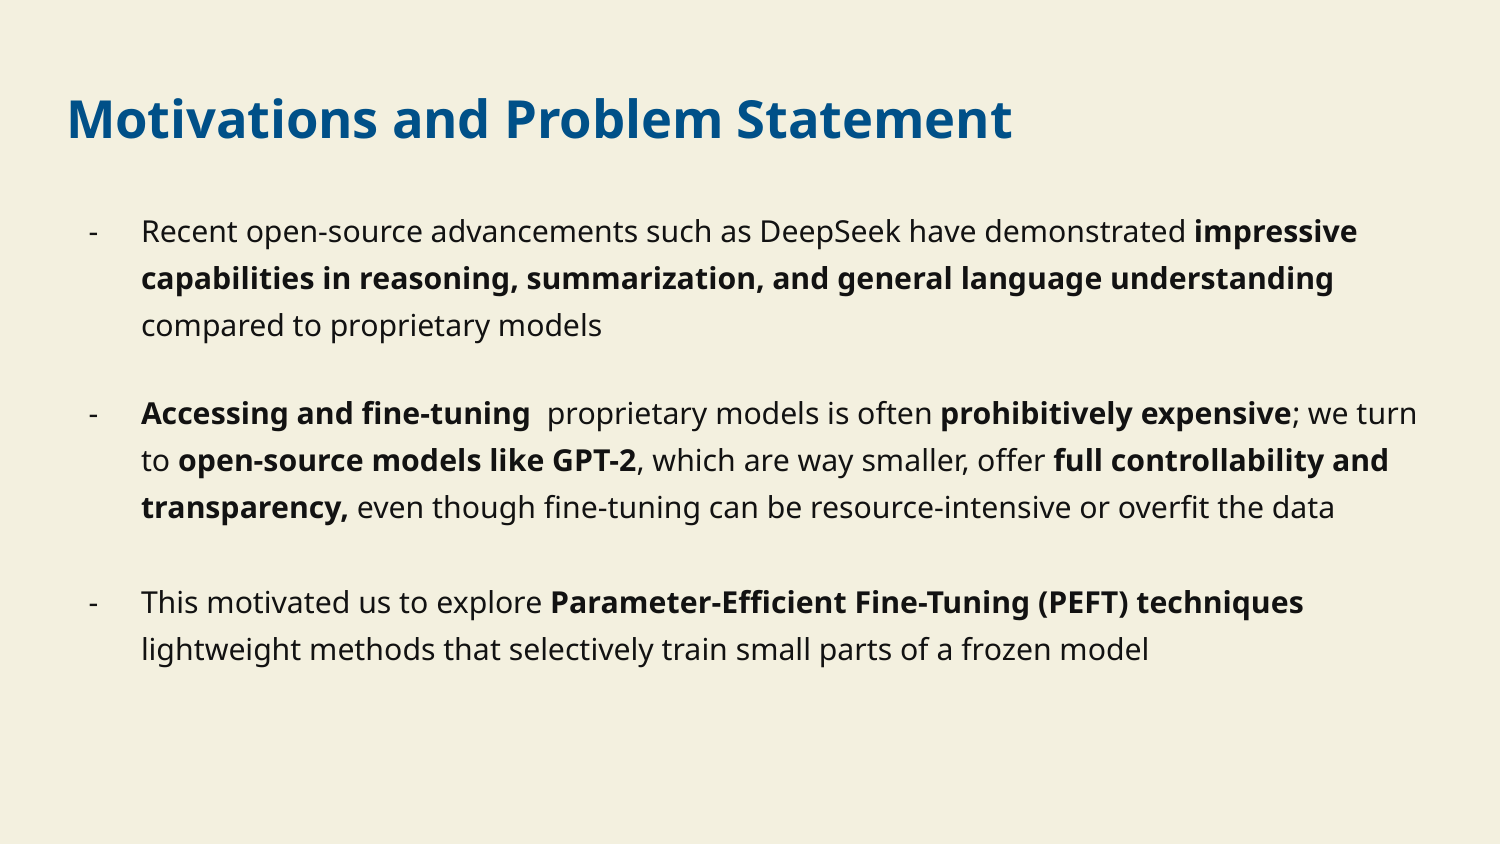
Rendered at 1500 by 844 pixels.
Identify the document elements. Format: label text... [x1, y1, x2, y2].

list Recent open-source advancements such as DeepSeek have demonstrated impressive capabilities in reasoning, summarization, and general language understanding compared to proprietary models Accessing and fine-tuning proprietary models is often prohibitively expensive; we turn to open-source models like GPT-2, which are way smaller, offer full controllability and transparency, even though fine-tuning can be resource-intensive or overfit the data This motivated us to explore Parameter-Efficient Fine-Tuning (PEFT) techniques lightweight methods that selectively train small parts of a frozen model [51, 189, 1449, 812]
title Motivations and Problem Statement [51, 72, 1449, 167]
